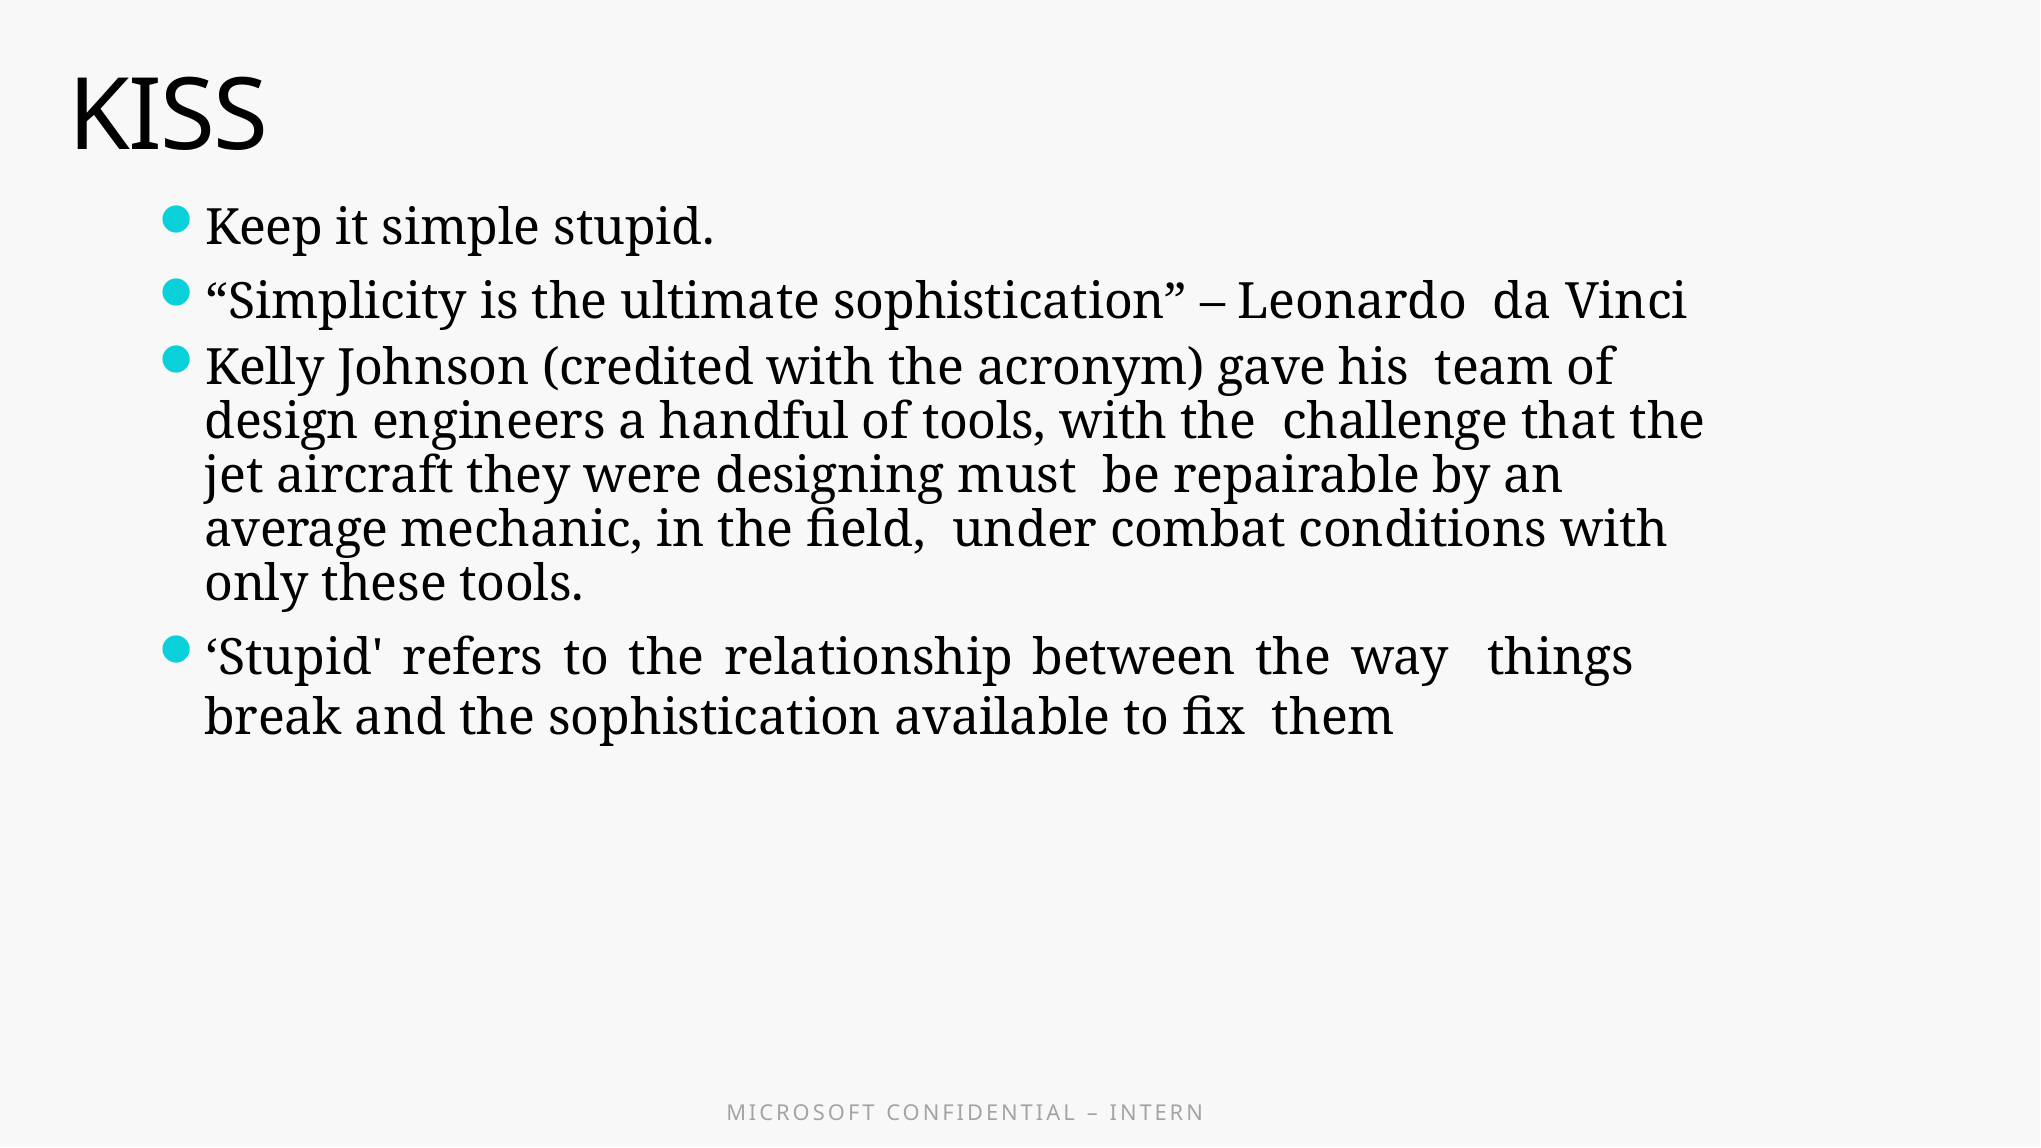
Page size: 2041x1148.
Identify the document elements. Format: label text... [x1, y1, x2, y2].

list Keep it simple stupid. “Simplicity is the ultimate sophistication” – Leonardo da Vinci Kelly Johnson (credited with the acronym) gave his team of design engineers a handful of tools, with the challenge that the jet aircraft they were designing must be repairable by an average mechanic, in the field, under combat conditions with only these tools. ‘Stupid' refers to the relationship between the way things break and the sophistication available to fix them [132, 186, 1769, 713]
title KISS [45, 48, 1996, 199]
